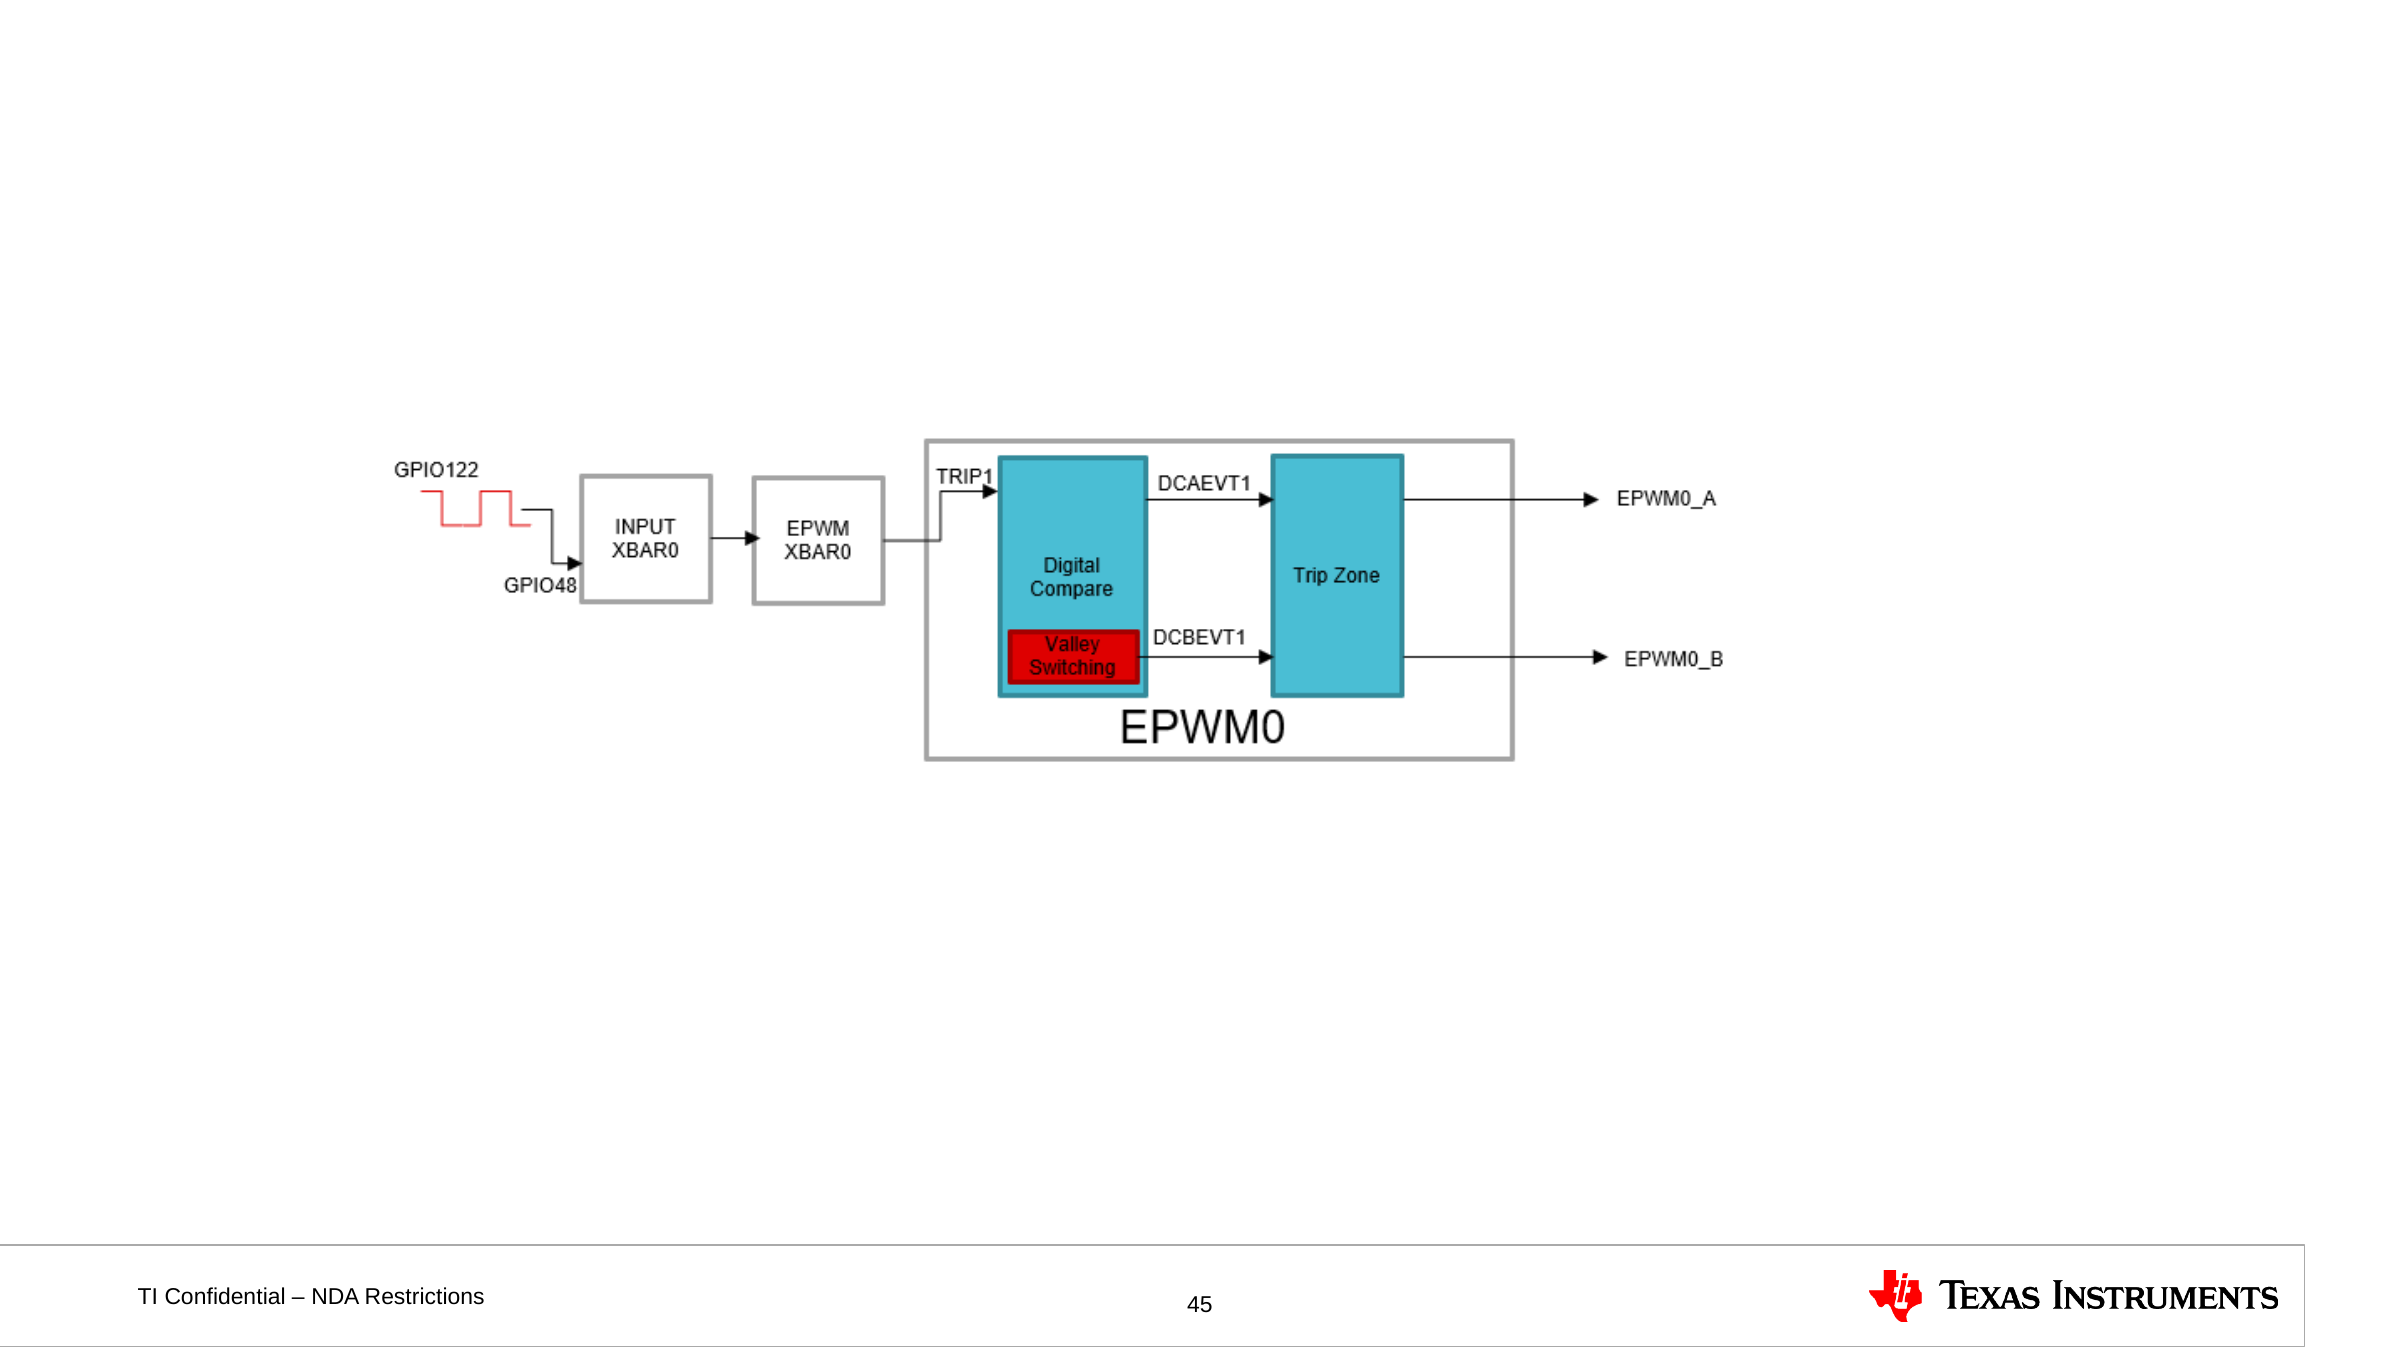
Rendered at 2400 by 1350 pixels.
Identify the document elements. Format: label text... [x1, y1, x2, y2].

picture [1869, 1270, 2278, 1322]
text_box 18 [920, 1279, 1480, 1320]
picture [387, 387, 1840, 860]
